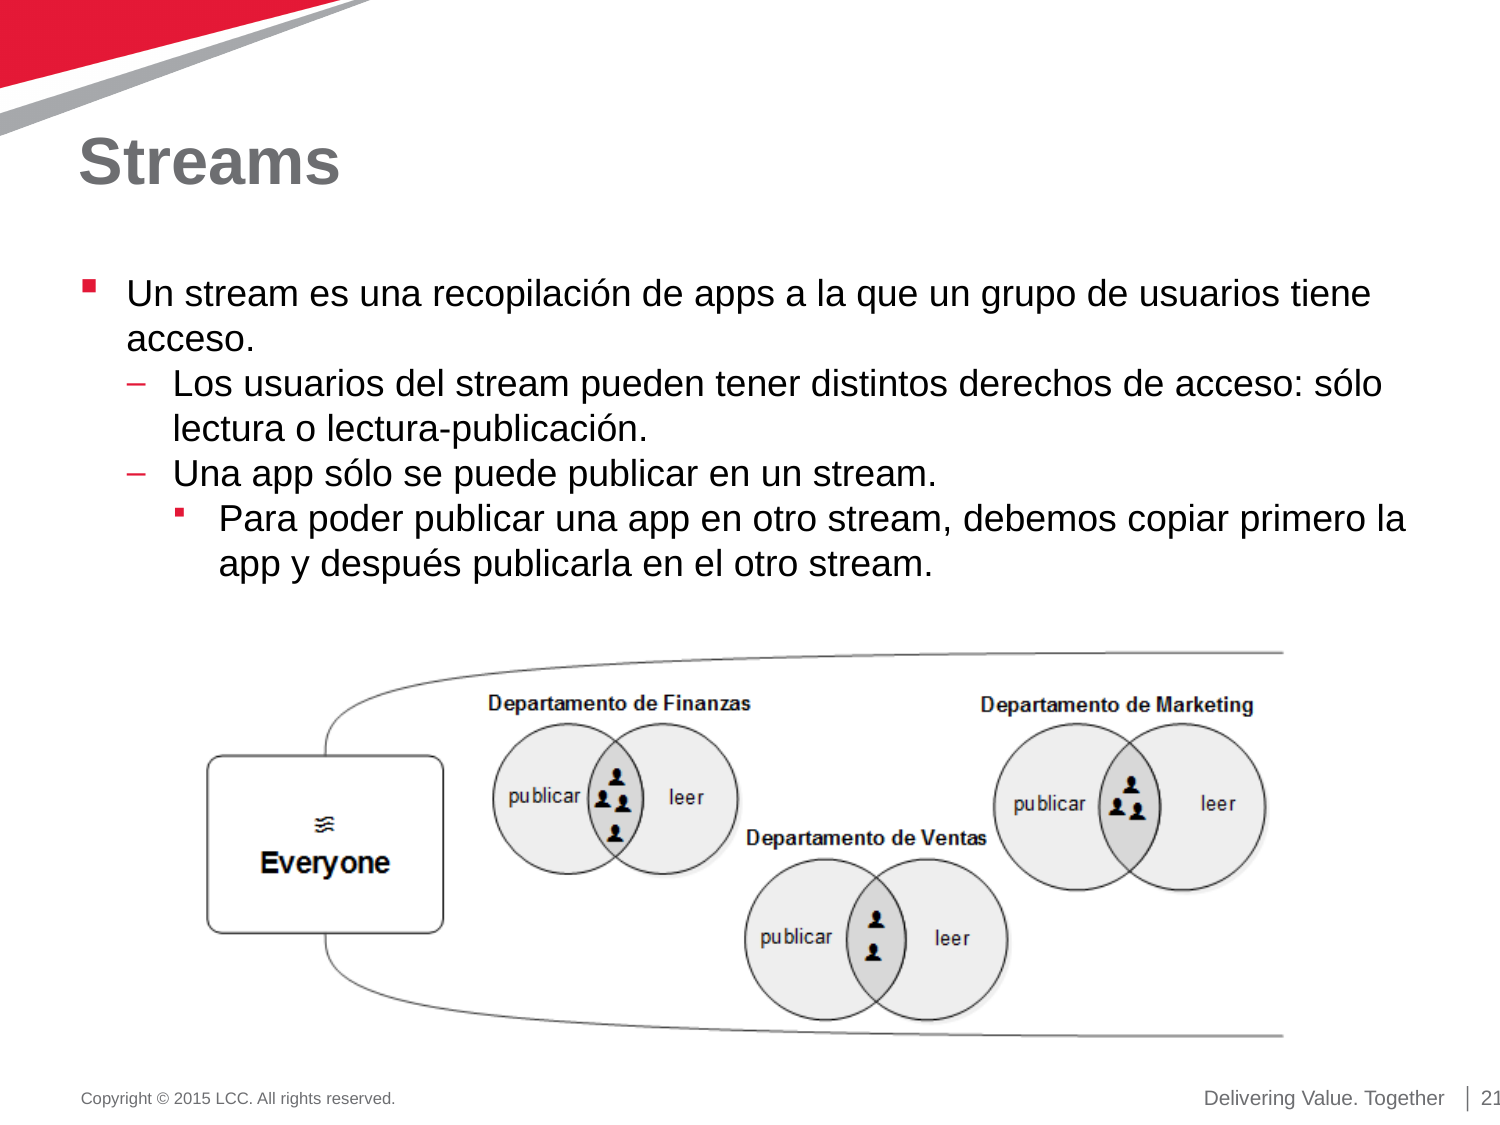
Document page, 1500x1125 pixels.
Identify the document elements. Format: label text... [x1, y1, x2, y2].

title Streams [78, 117, 1429, 199]
picture [205, 648, 1295, 1042]
list Un stream es una recopilación de apps a la que un grupo de usuarios tiene acceso. Los usuarios del stream pueden tener distintos derechos de acceso: sólo lectura o lectura-publicación. Una app sólo se puede publicar en un stream. Para poder publicar una app en otro stream, debemos copiar primero la app y después publicarla en el otro stream. [78, 268, 1429, 588]
picture [0, 0, 373, 136]
